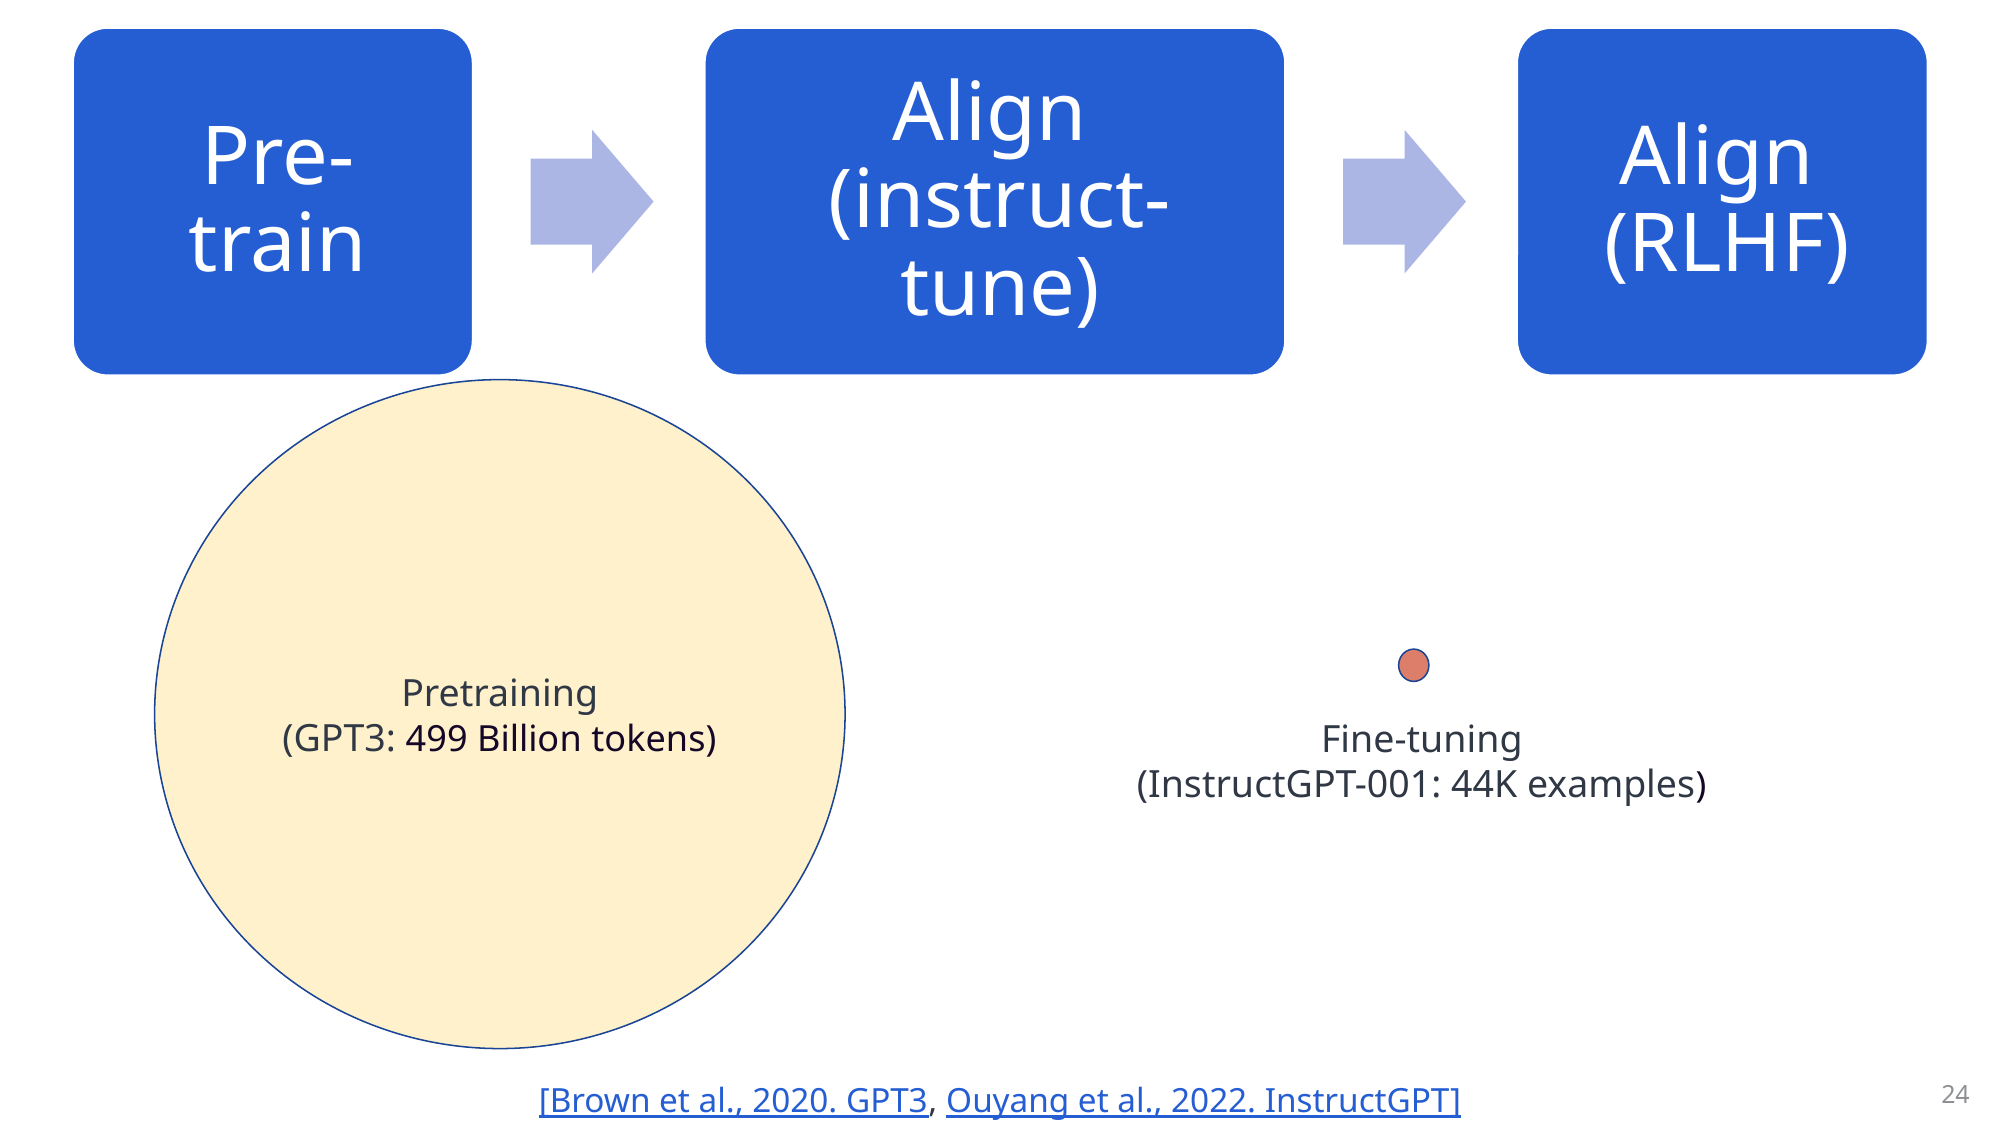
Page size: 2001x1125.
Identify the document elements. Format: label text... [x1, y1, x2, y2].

slide_number 24 [1912, 1065, 2000, 1125]
text_box [Brown et al., 2020. GPT3, Ouyang et al., 2022. InstructGPT] [366, 1059, 1634, 1125]
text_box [1021, 649, 1823, 872]
text_box Pretraining (GPT3: 499 Billion tokens) [154, 502, 846, 1049]
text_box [71, 0, 1929, 502]
